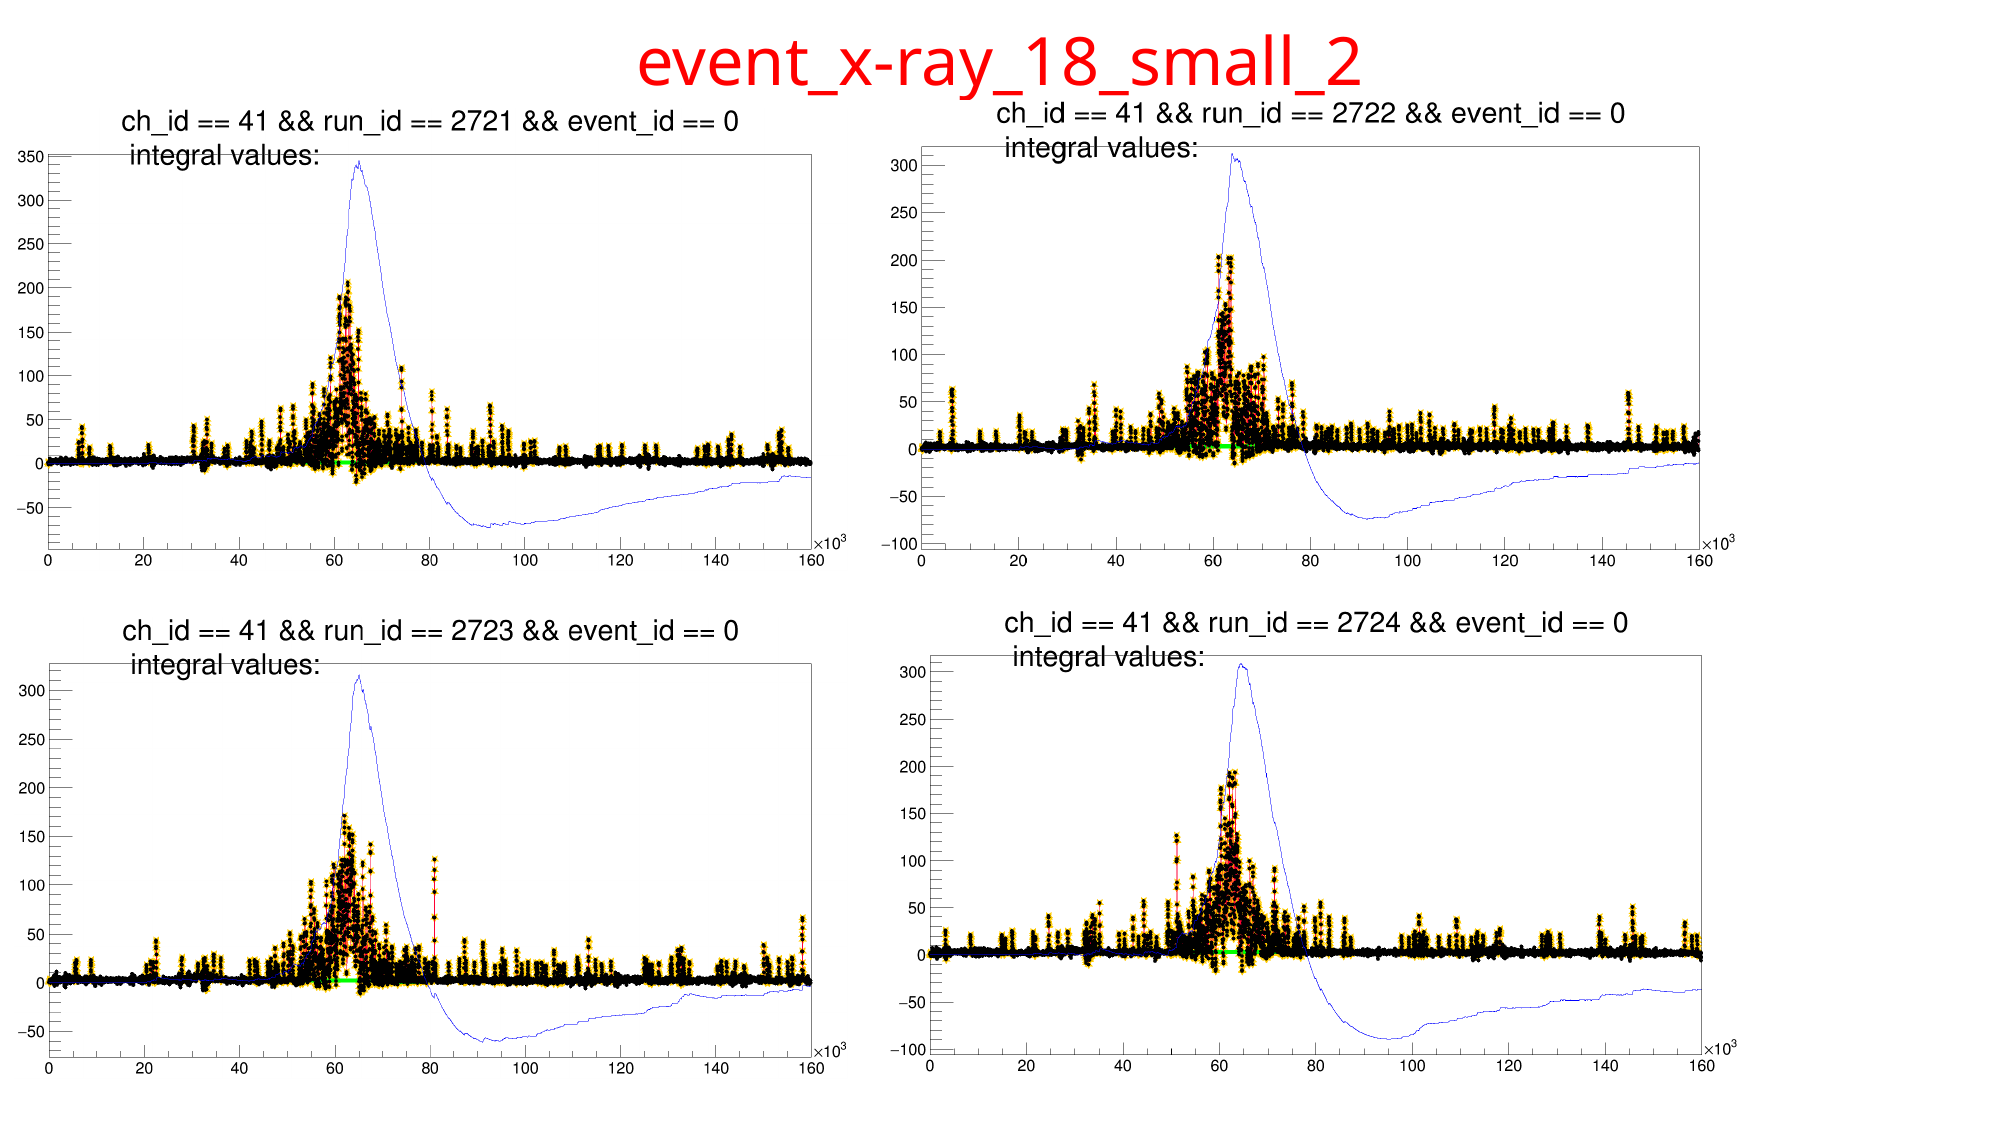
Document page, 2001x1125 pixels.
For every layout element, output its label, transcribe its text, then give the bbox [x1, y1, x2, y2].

picture [14, 617, 848, 1079]
picture [15, 108, 848, 571]
title event_x-ray_18_small_2 [0, 0, 2000, 129]
picture [887, 608, 1740, 1079]
picture [876, 100, 1740, 571]
